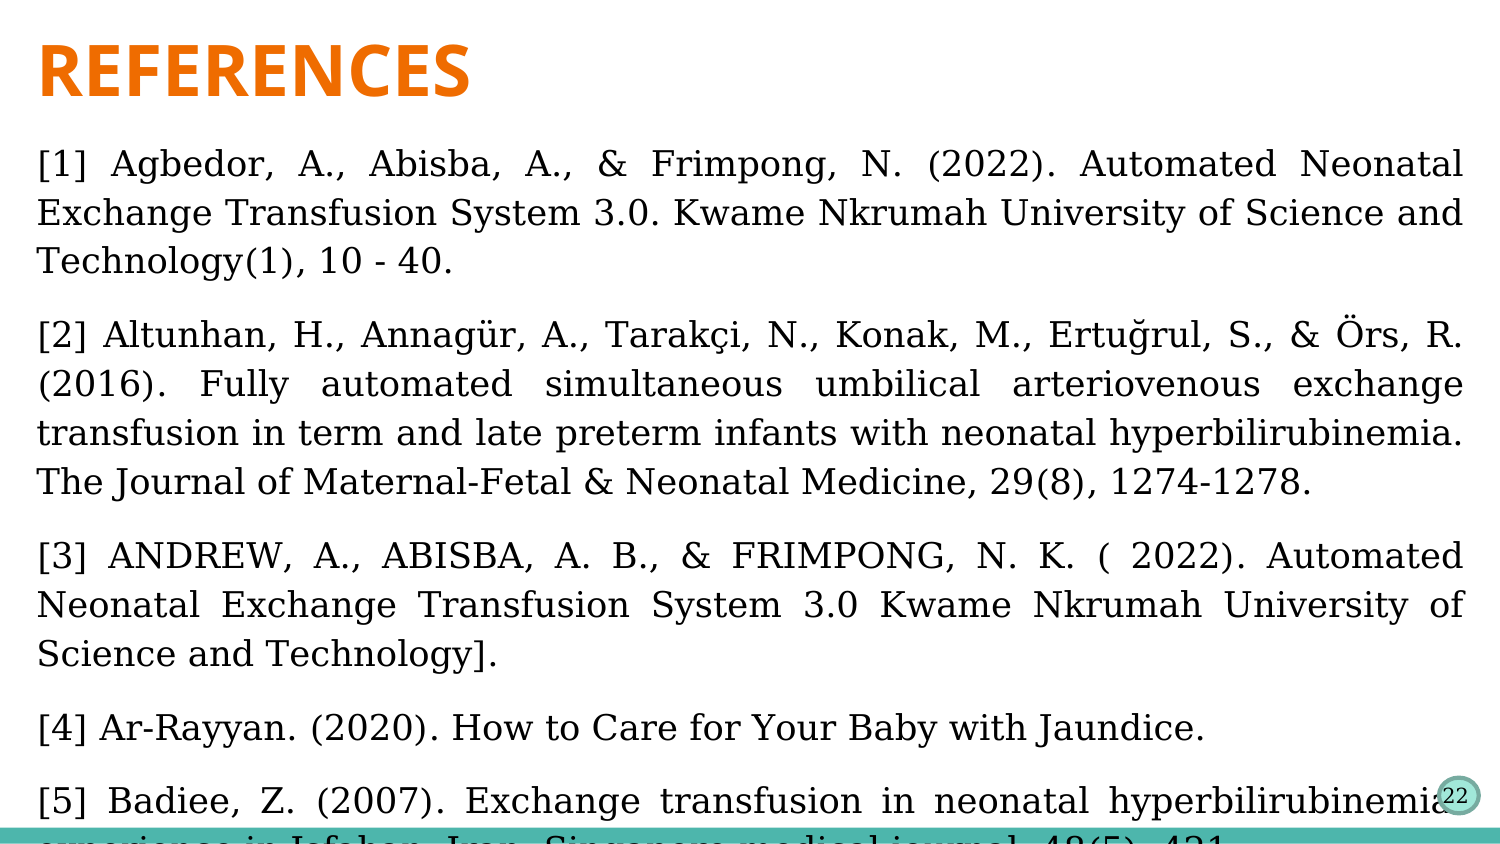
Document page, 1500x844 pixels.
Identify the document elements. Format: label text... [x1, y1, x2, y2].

title REFERENCES [21, 9, 1420, 119]
slide_number 22 [1394, 762, 1484, 828]
list [1] Agbedor, A., Abisba, A., & Frimpong, N. (2022). Automated Neonatal Exchange Transfusion System 3.0. Kwame Nkrumah University of Science and Technology(1), 10 - 40. [2] Altunhan, H., Annagür, A., Tarakçi, N., Konak, M., Ertuğrul, S., & Örs, R. (2016). Fully automated simultaneous umbilical arteriovenous exchange transfusion in term and late preterm infants with neonatal hyperbilirubinemia. The Journal of Maternal-Fetal & Neonatal Medicine, 29(8), 1274-1278. [3] ANDREW, A., ABISBA, A. B., & FRIMPONG, N. K. ( 2022). Automated Neonatal Exchange Transfusion System 3.0 Kwame Nkrumah University of Science and Technology]. [4] Ar-Rayyan. (2020). How to Care for Your Baby with Jaundice. [5] Badiee, Z. (2007). Exchange transfusion in neonatal hyperbilirubinemia: experience in Isfahan, Iran. Singapore medical journal, 48(5), 421. [21, 119, 1480, 680]
